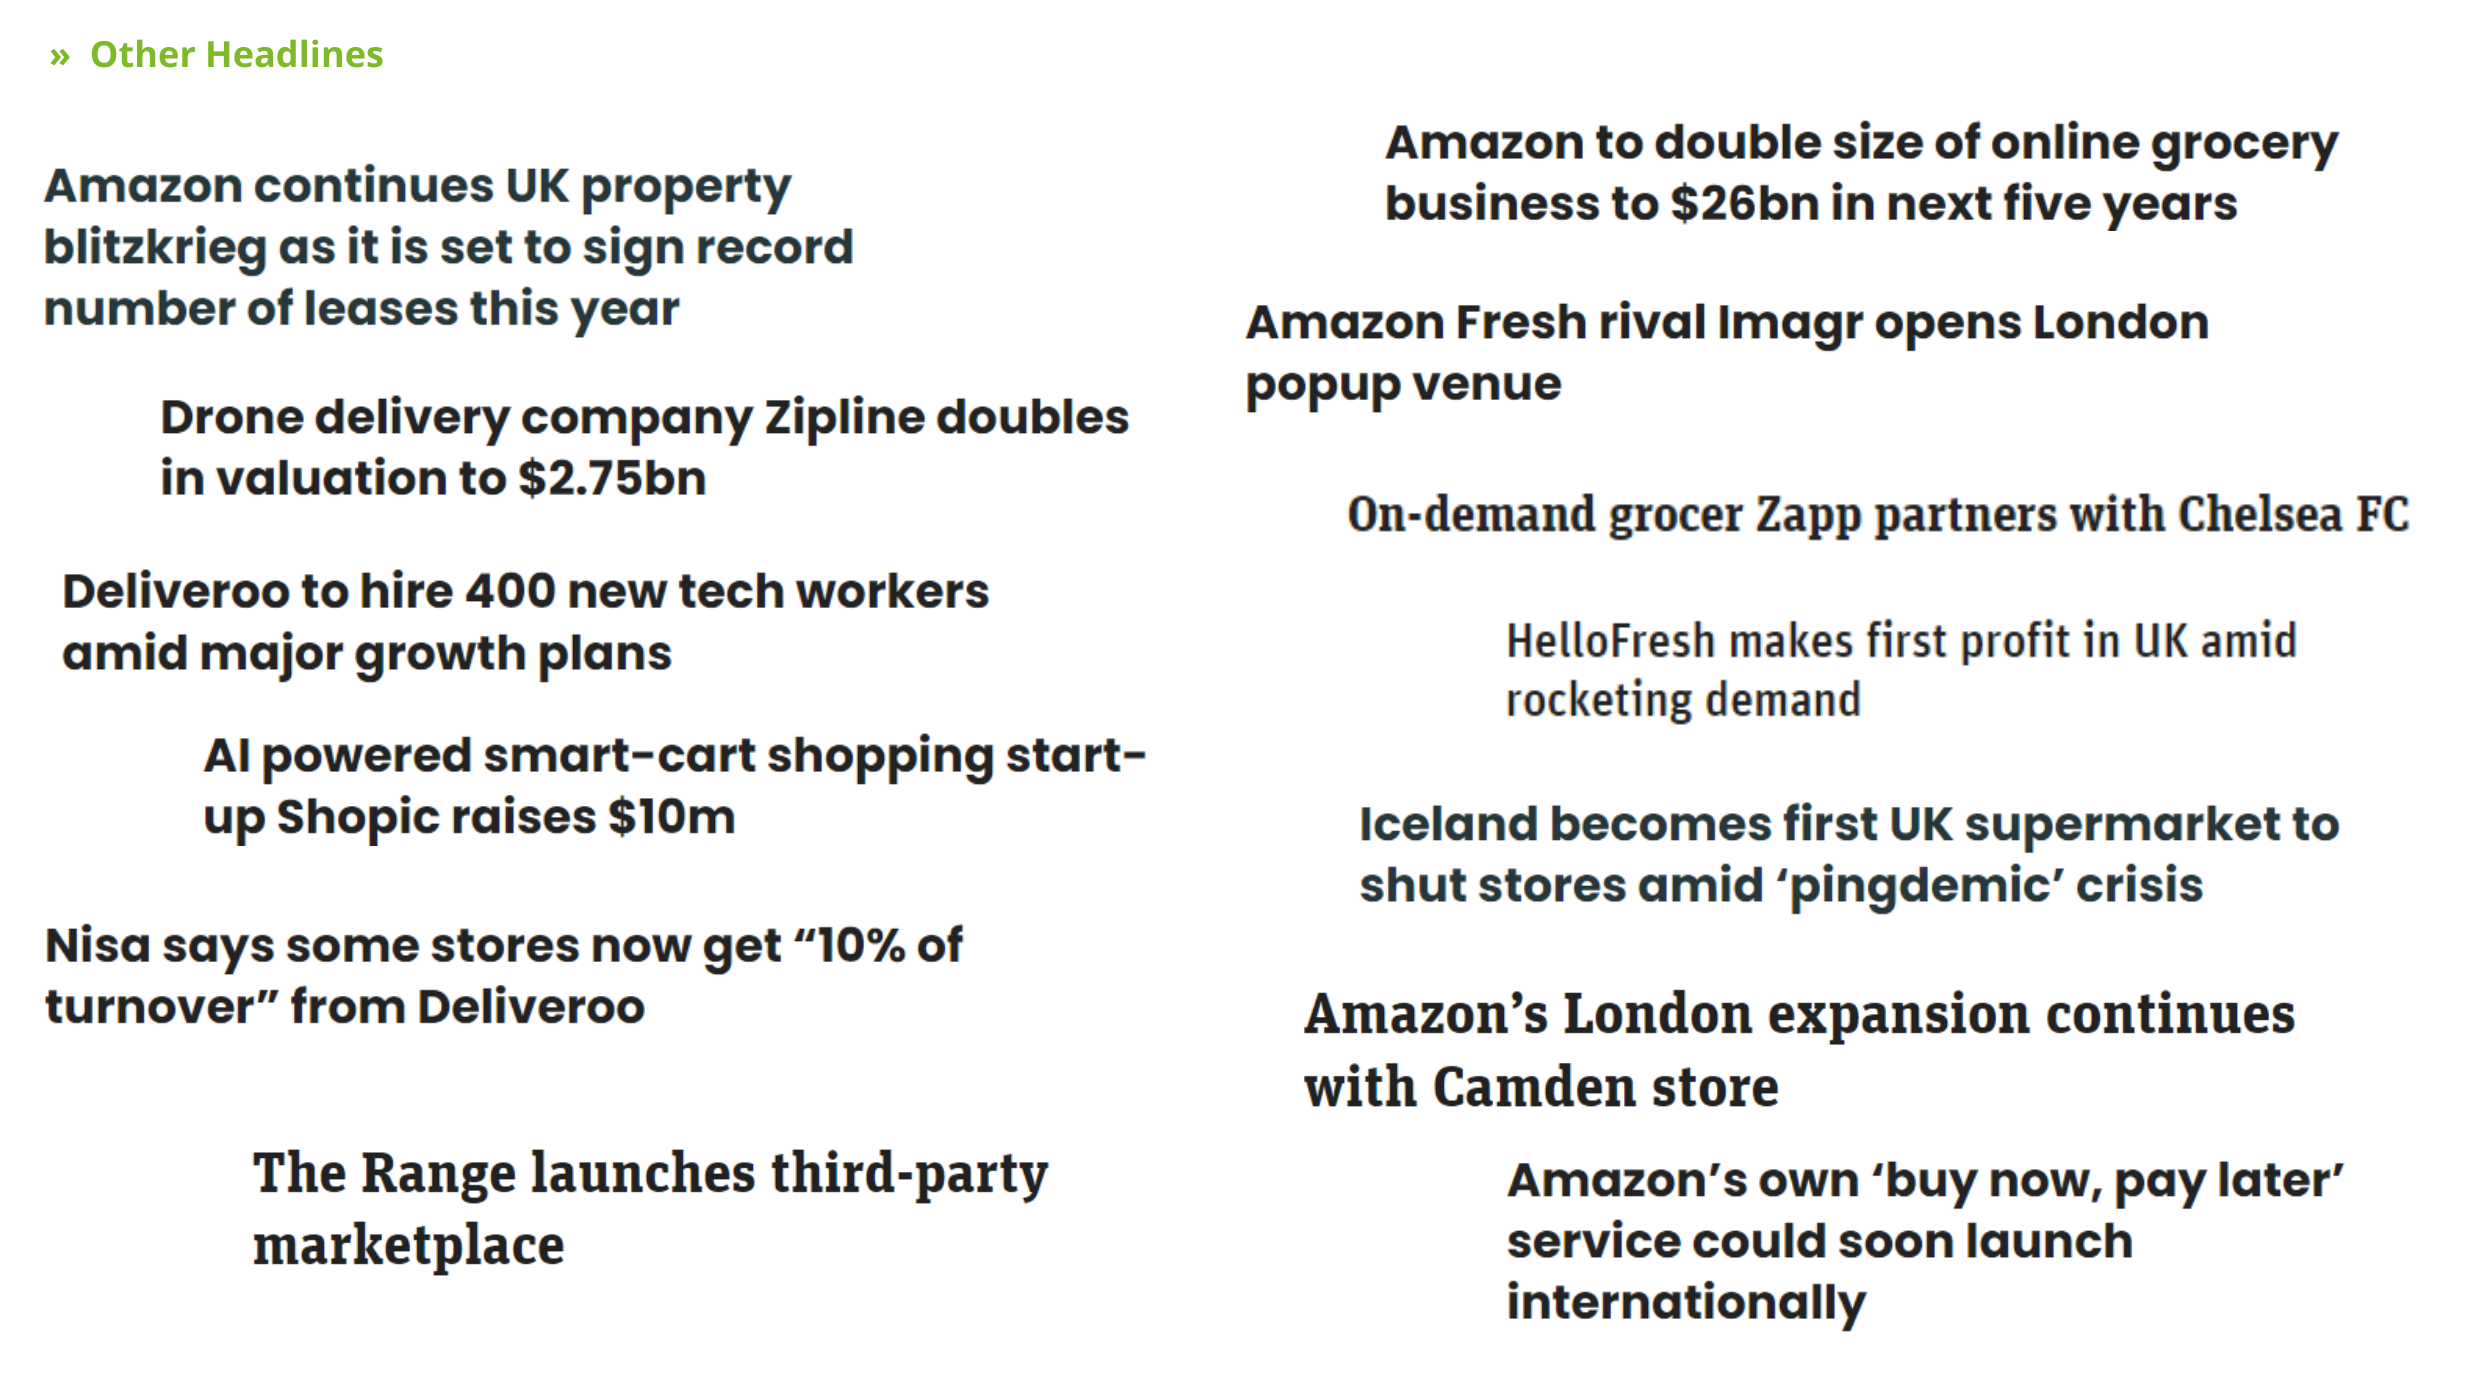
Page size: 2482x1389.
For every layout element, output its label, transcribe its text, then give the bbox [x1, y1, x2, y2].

picture [246, 1140, 1066, 1277]
picture [1240, 293, 2230, 422]
picture [38, 918, 986, 1050]
picture [1337, 794, 2353, 919]
picture [1489, 607, 2309, 729]
picture [38, 158, 889, 344]
picture [1293, 983, 2309, 1118]
picture [201, 723, 1177, 846]
picture [1378, 106, 2357, 231]
picture [152, 388, 1161, 520]
text_box » Other Headlines [46, 29, 542, 76]
picture [1337, 481, 2438, 556]
picture [46, 562, 1014, 684]
picture [1489, 1140, 2373, 1333]
